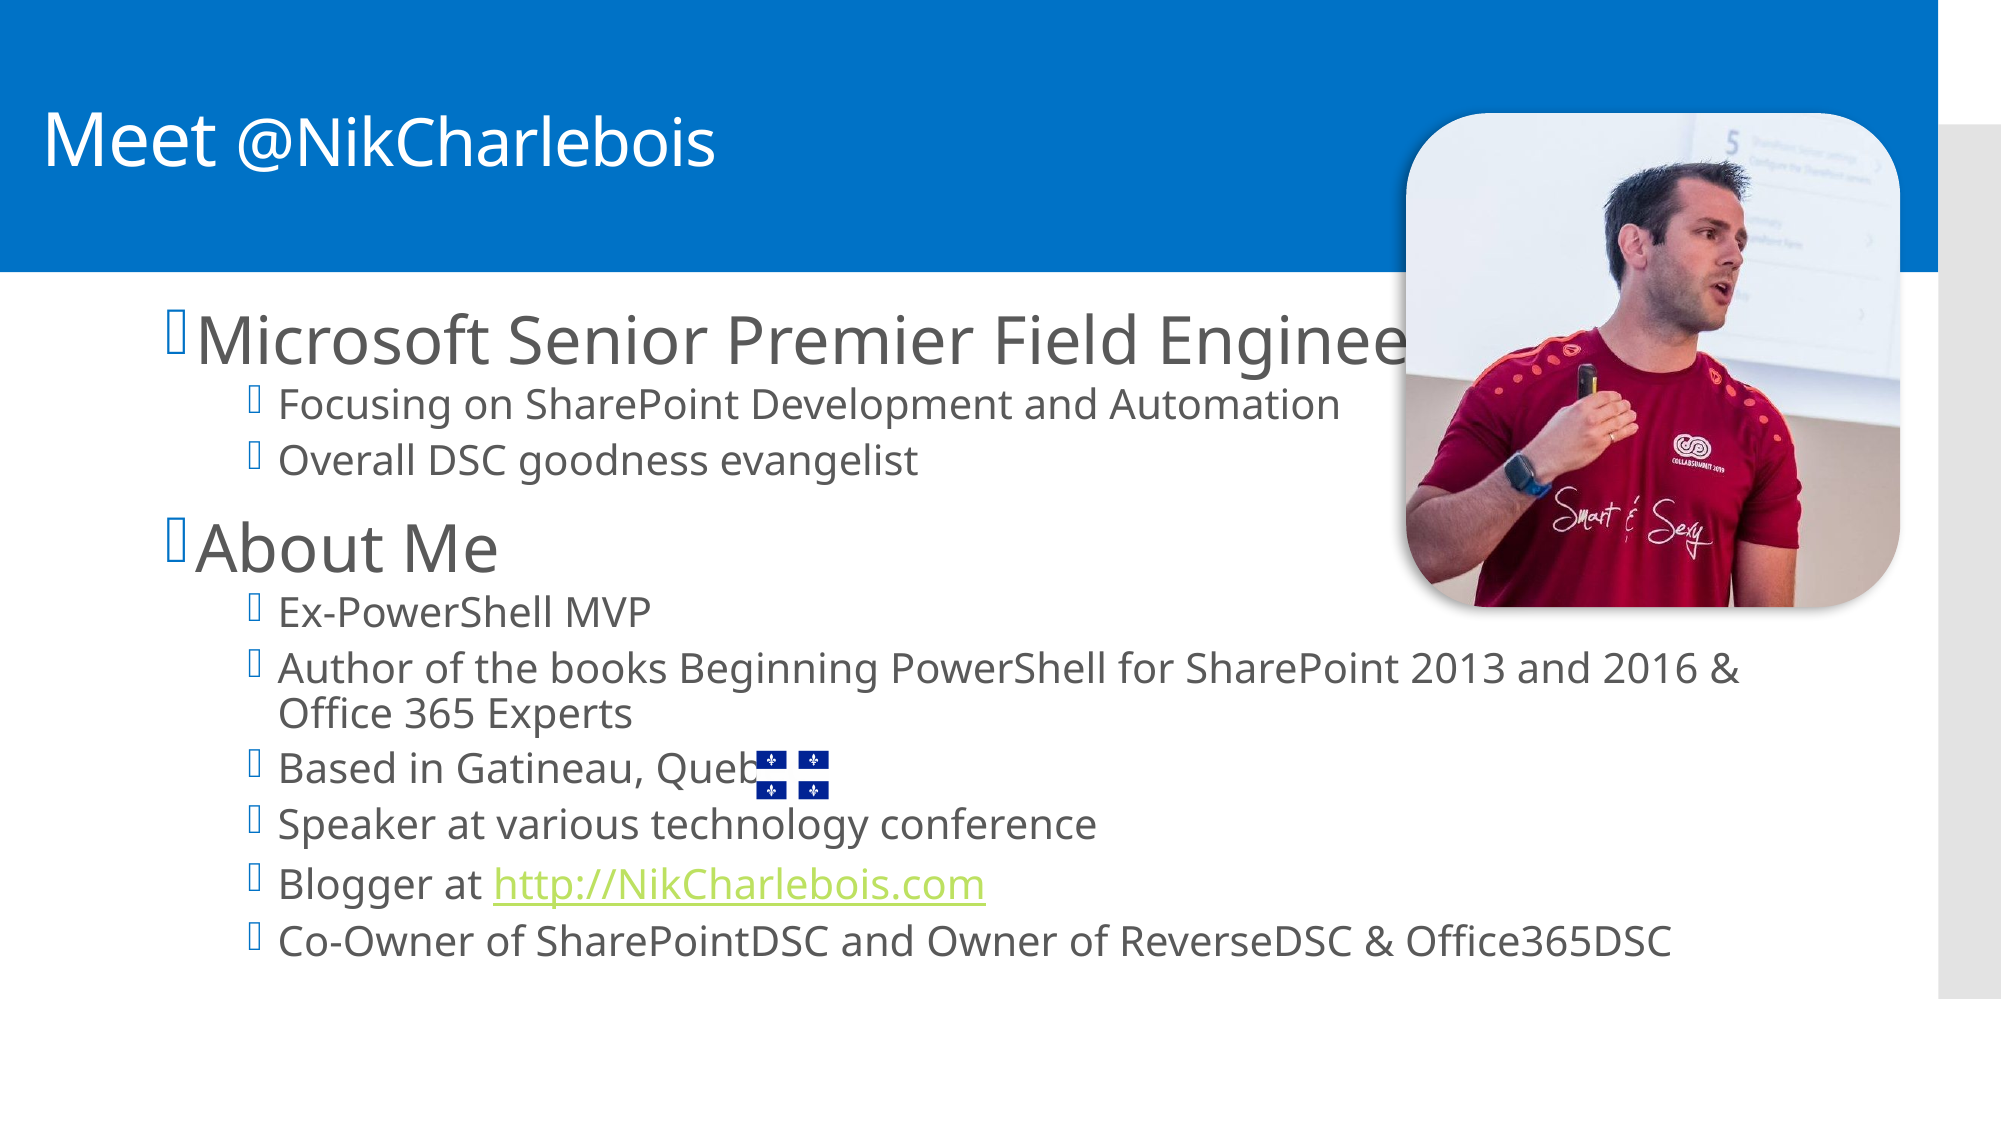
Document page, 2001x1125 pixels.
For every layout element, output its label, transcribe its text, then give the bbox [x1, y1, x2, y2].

title Meet ‏@NikCharlebois [26, 26, 1870, 257]
list Microsoft Senior Premier Field Engineer Focusing on SharePoint Development and Automation Overall DSC goodness evangelist About Me Ex-PowerShell MVP Author of the books Beginning PowerShell for SharePoint 2013 and 2016 & Office 365 Experts Based in Gatineau, Quebec Speaker at various technology conference Blogger at http://NikCharlebois.com Co-Owner of SharePointDSC and Owner of ReverseDSC & Office365DSC [150, 299, 1870, 998]
picture [755, 737, 830, 813]
picture [1405, 112, 1901, 608]
